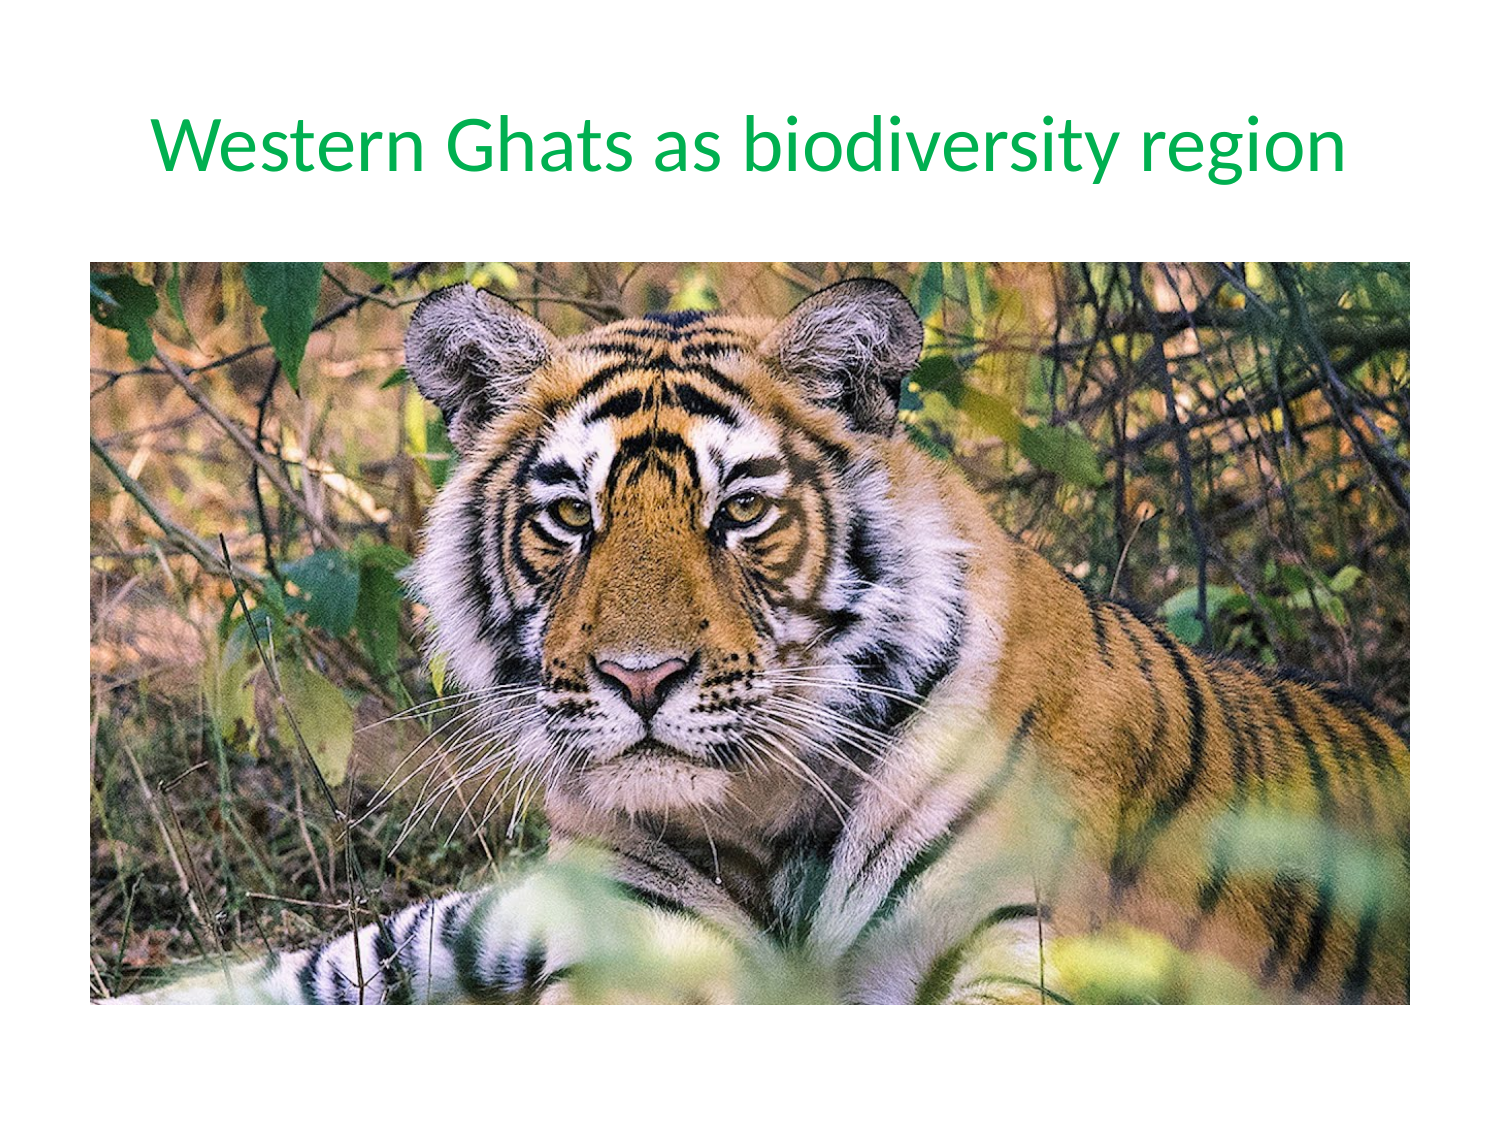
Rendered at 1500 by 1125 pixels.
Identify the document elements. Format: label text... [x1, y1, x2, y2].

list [89, 262, 1411, 1006]
title Western Ghats as biodiversity region [75, 45, 1425, 233]
